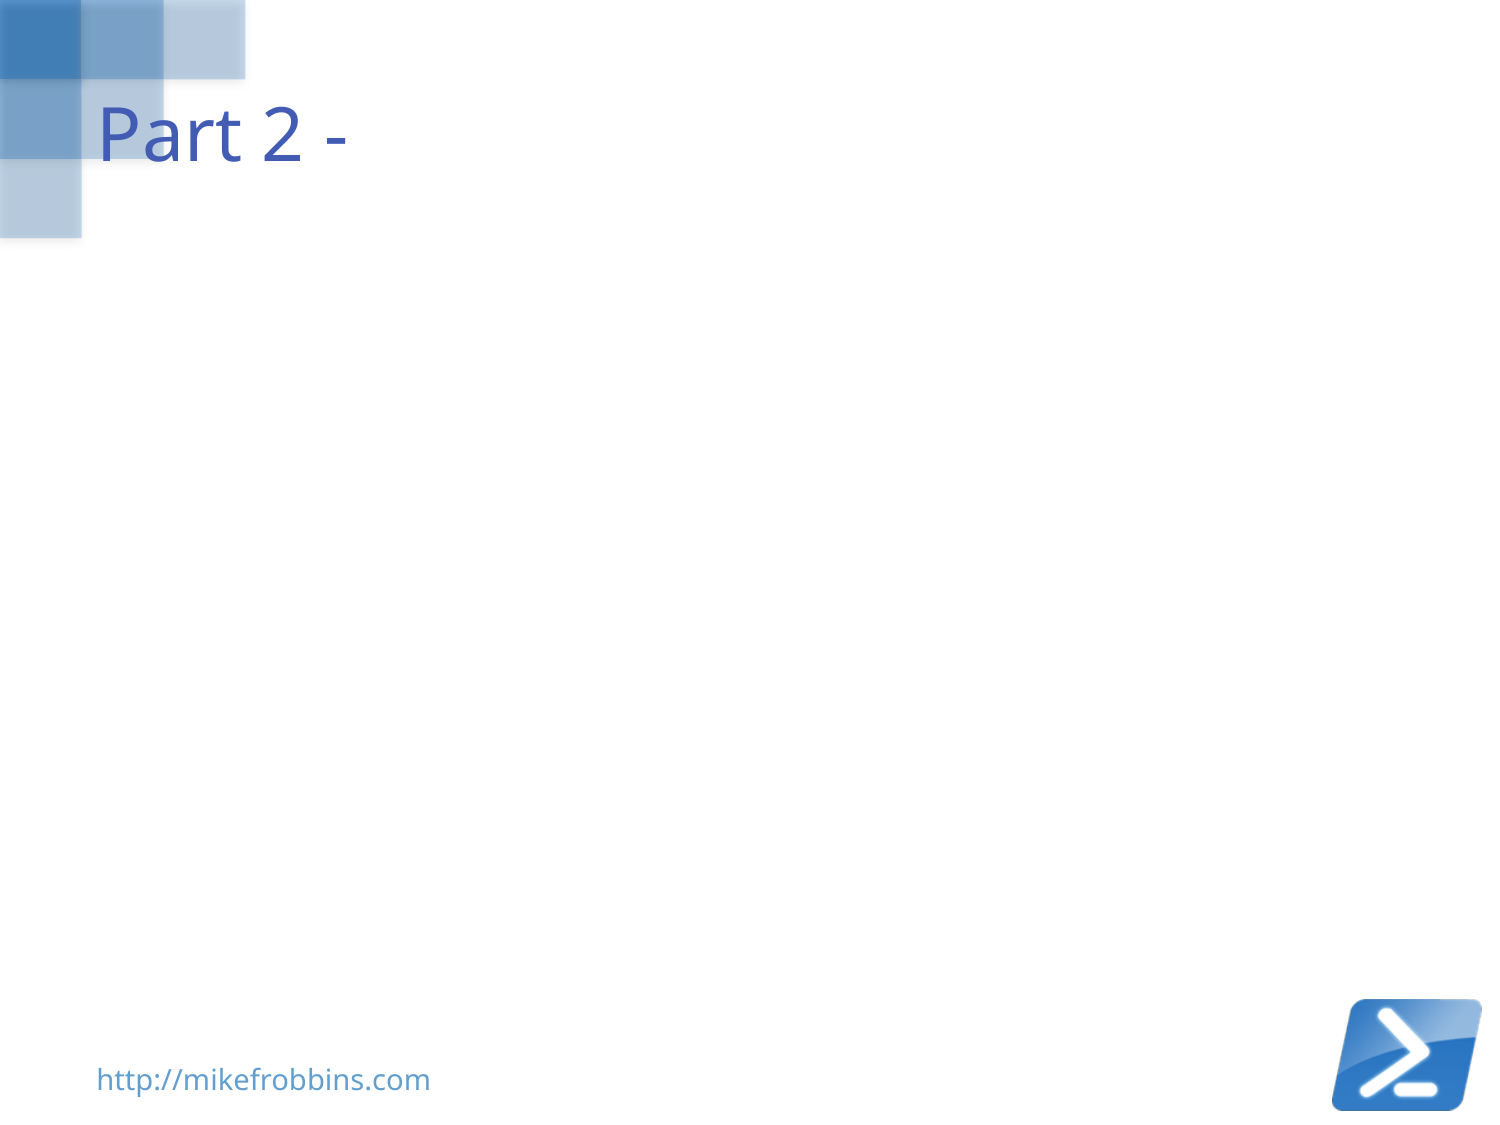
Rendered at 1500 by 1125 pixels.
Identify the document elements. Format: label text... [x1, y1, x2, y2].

picture [1332, 999, 1482, 1111]
title Part 2 - [81, 79, 1322, 263]
